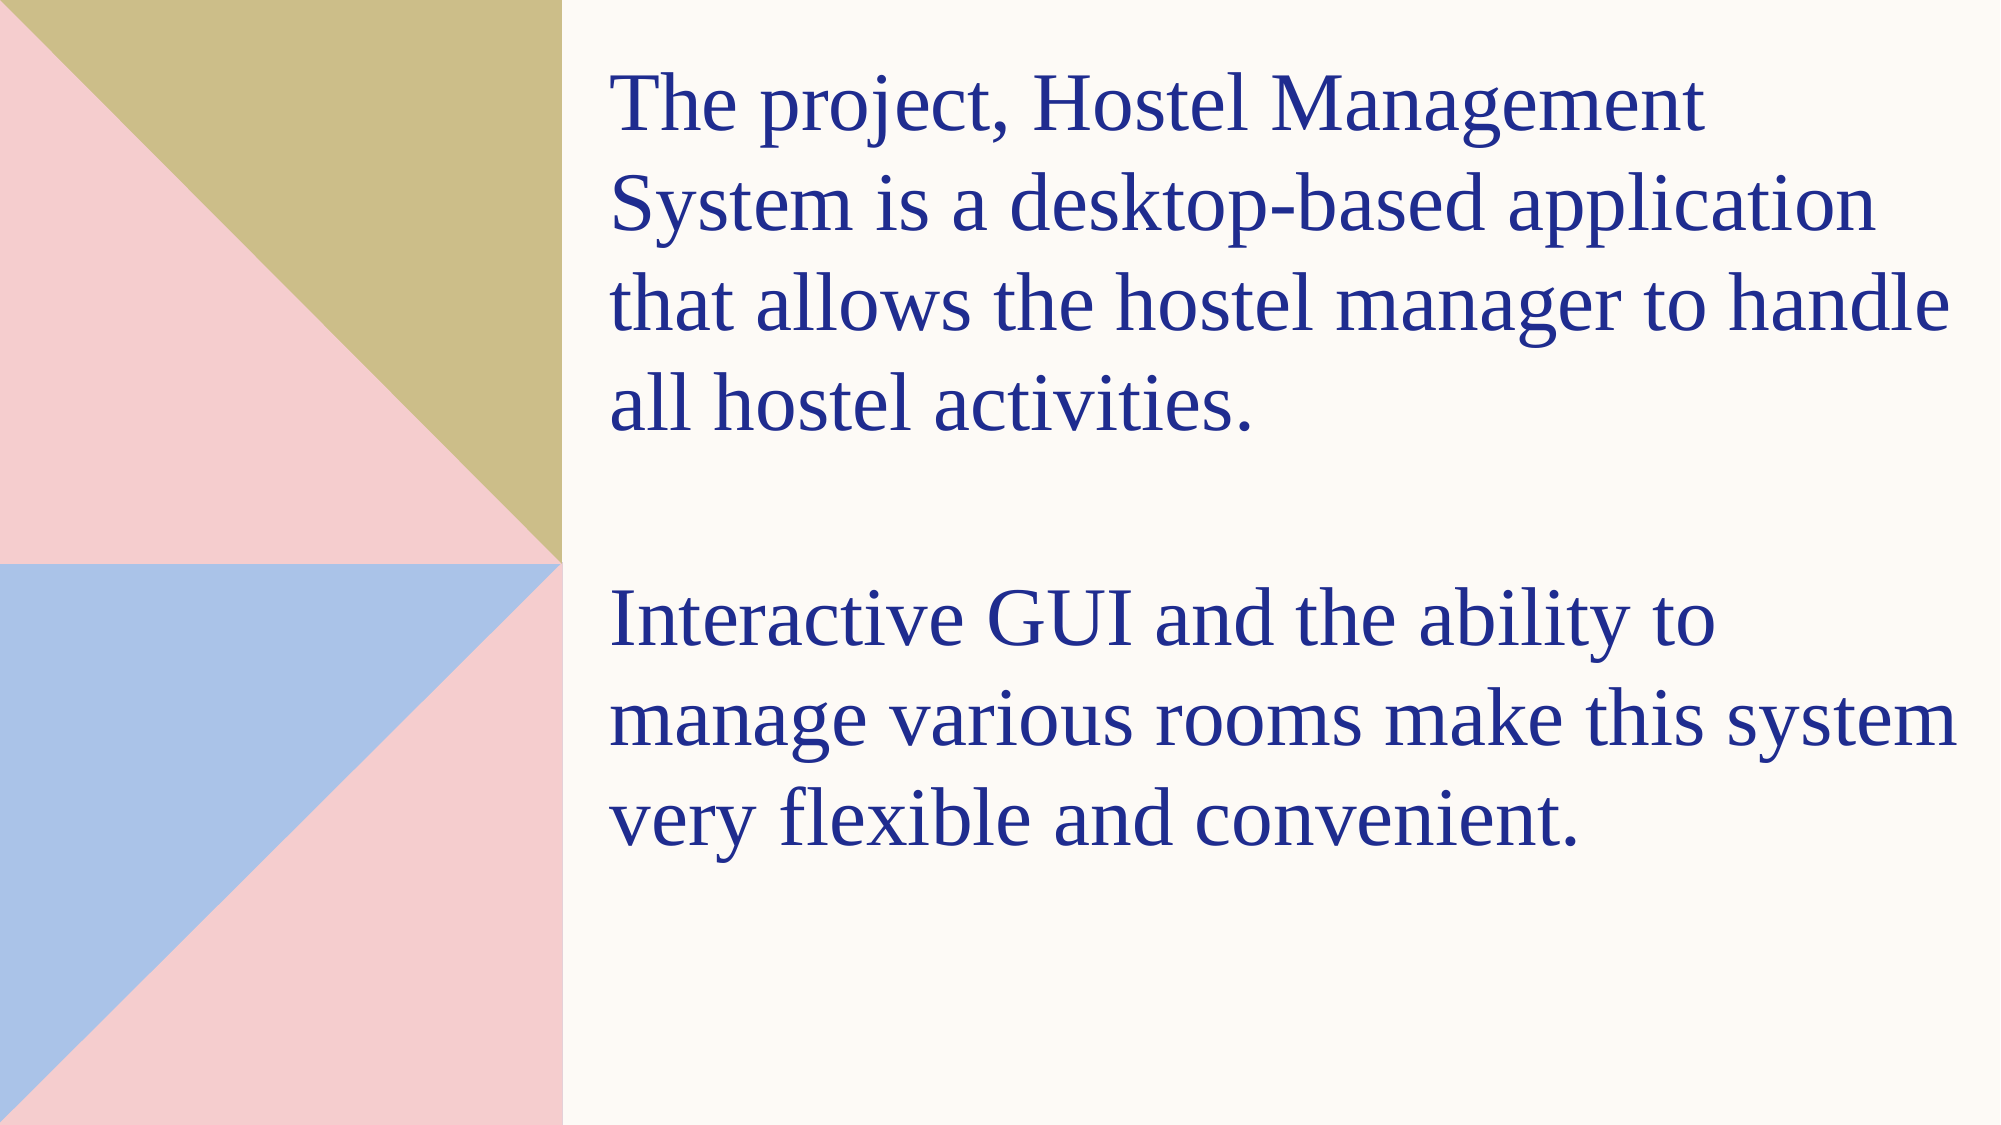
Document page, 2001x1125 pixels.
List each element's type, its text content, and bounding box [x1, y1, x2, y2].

list The project, Hostel Management System is a desktop-based application that allows the hostel manager to handle all hostel activities. Interactive GUI and the ability to manage various rooms make this system very flexible and convenient. [594, 39, 1986, 1115]
